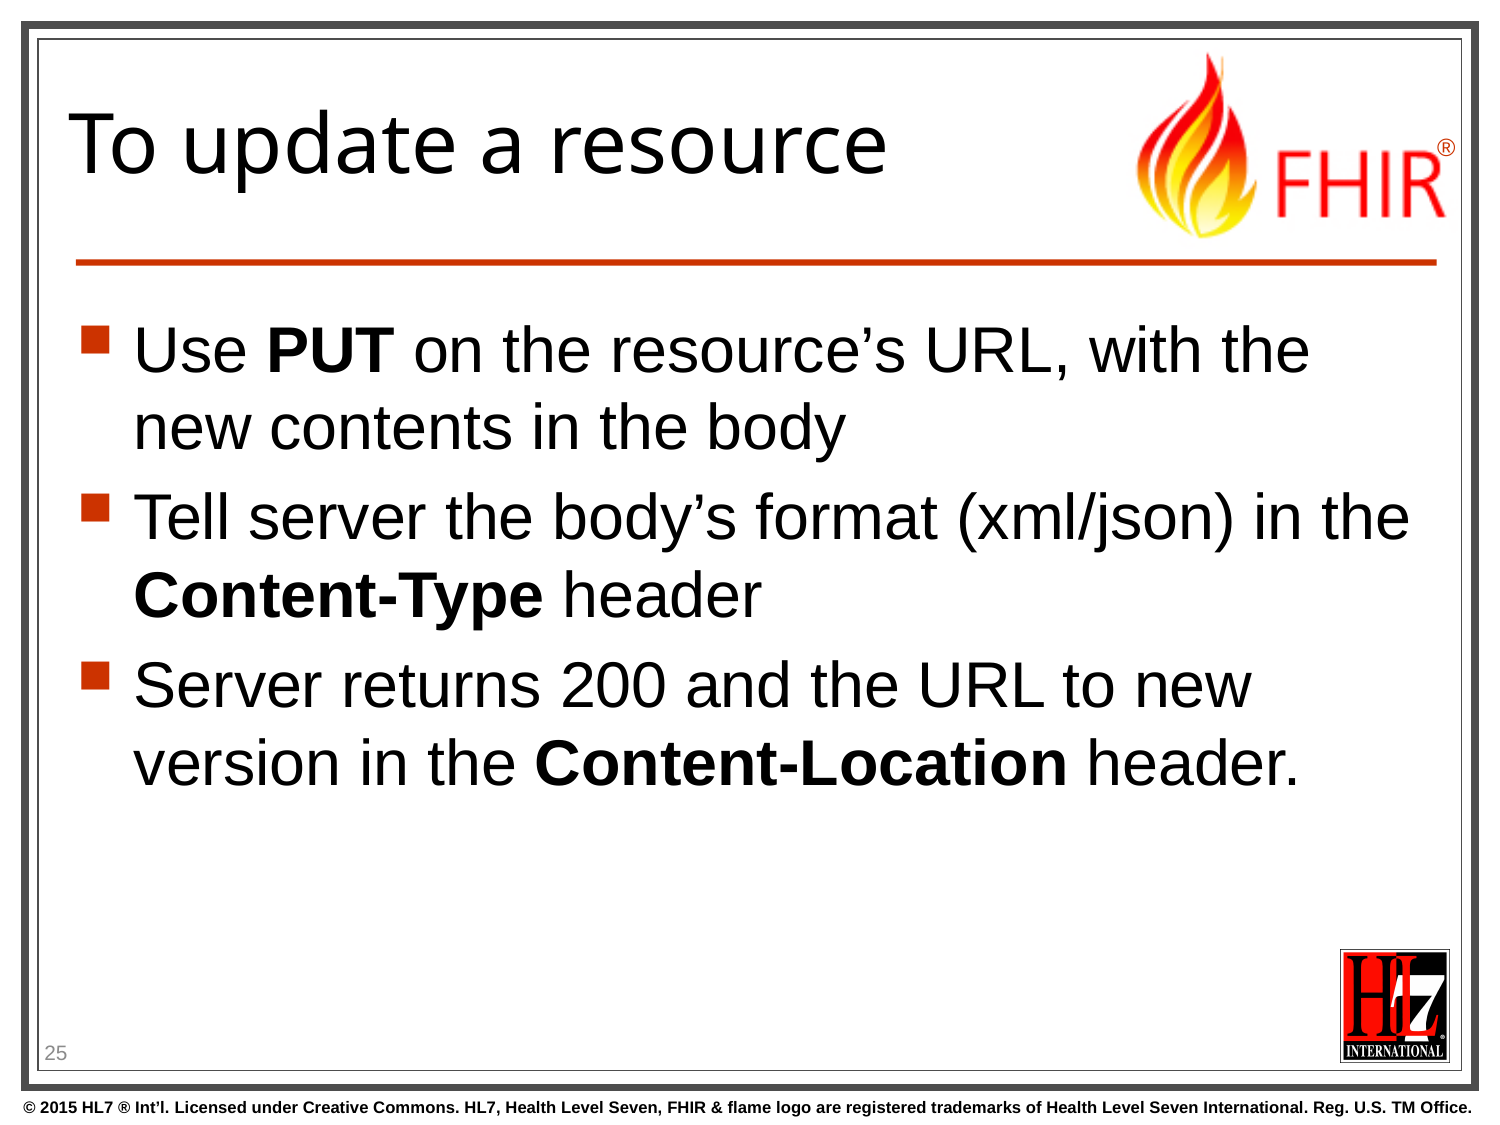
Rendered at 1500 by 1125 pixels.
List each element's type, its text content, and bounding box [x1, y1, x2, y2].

picture [1124, 42, 1458, 249]
picture [1340, 949, 1450, 1063]
title To update a resource [53, 54, 1128, 244]
slide_number 25 [29, 1034, 148, 1071]
list Use PUT on the resource’s URL, with the new contents in the body Tell server the body’s format (xml/json) in the Content-Type header Server returns 200 and the URL to new version in the Content-Location header. [62, 299, 1438, 1059]
